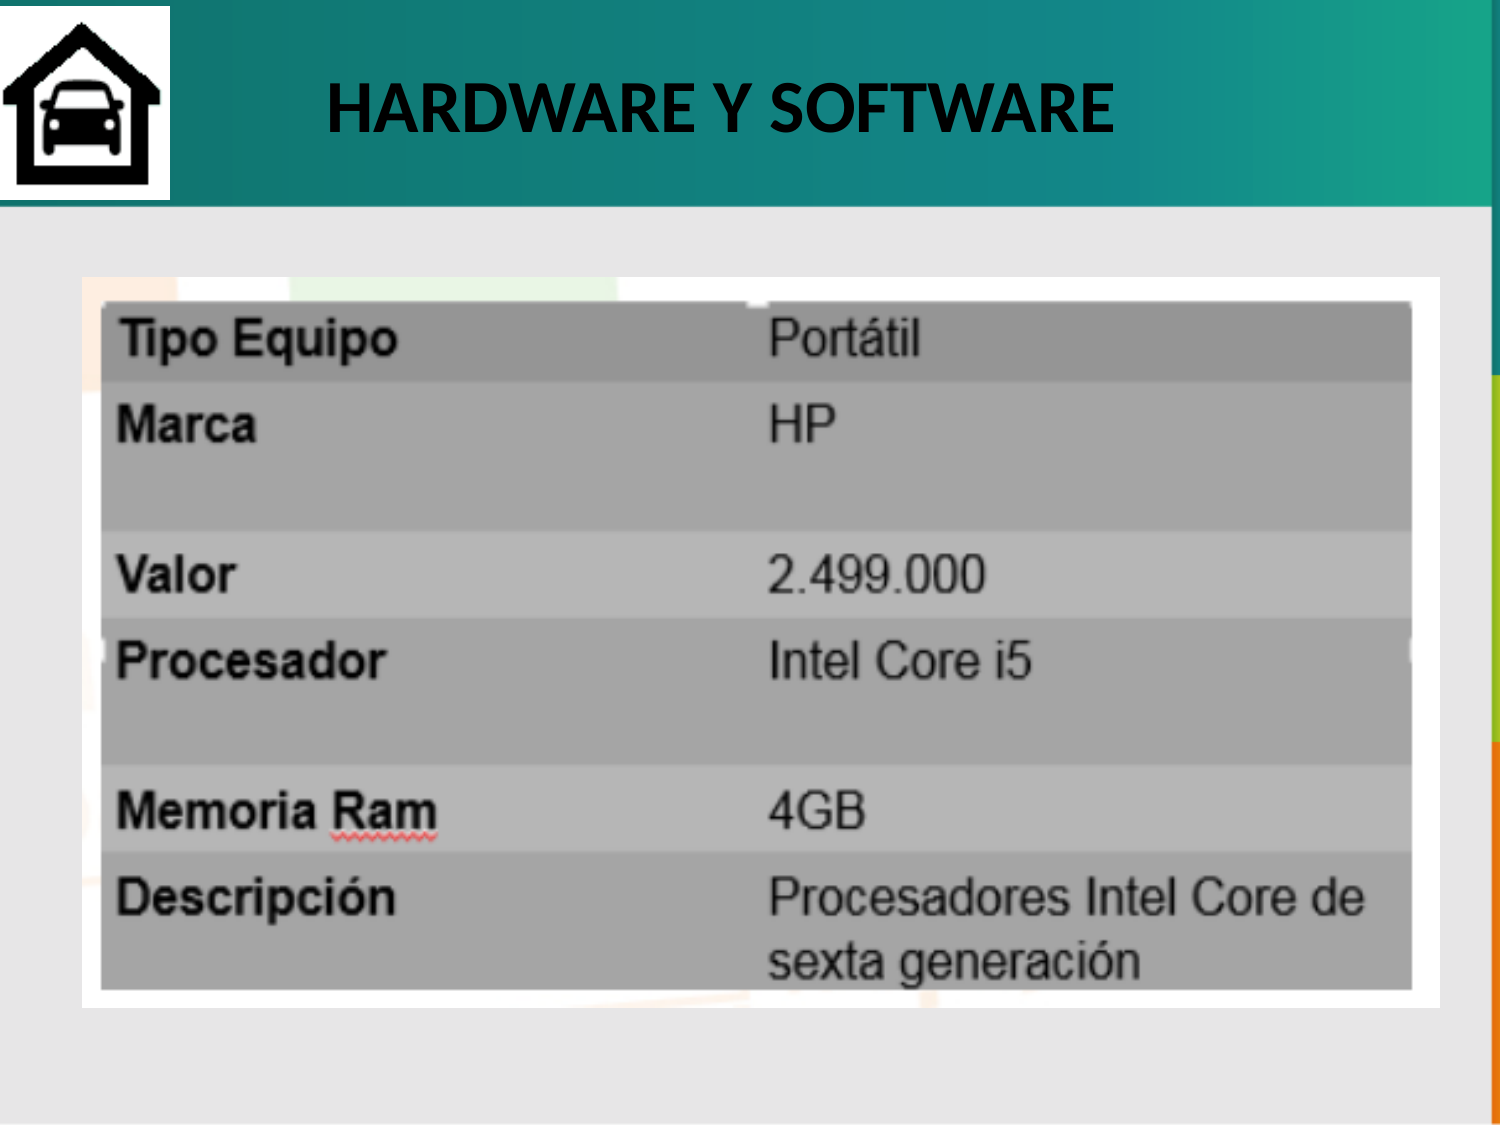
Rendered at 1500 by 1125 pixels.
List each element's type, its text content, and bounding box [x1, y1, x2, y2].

title HARDWARE Y SOFTWARE [294, 44, 1440, 160]
picture [0, 0, 1500, 1125]
